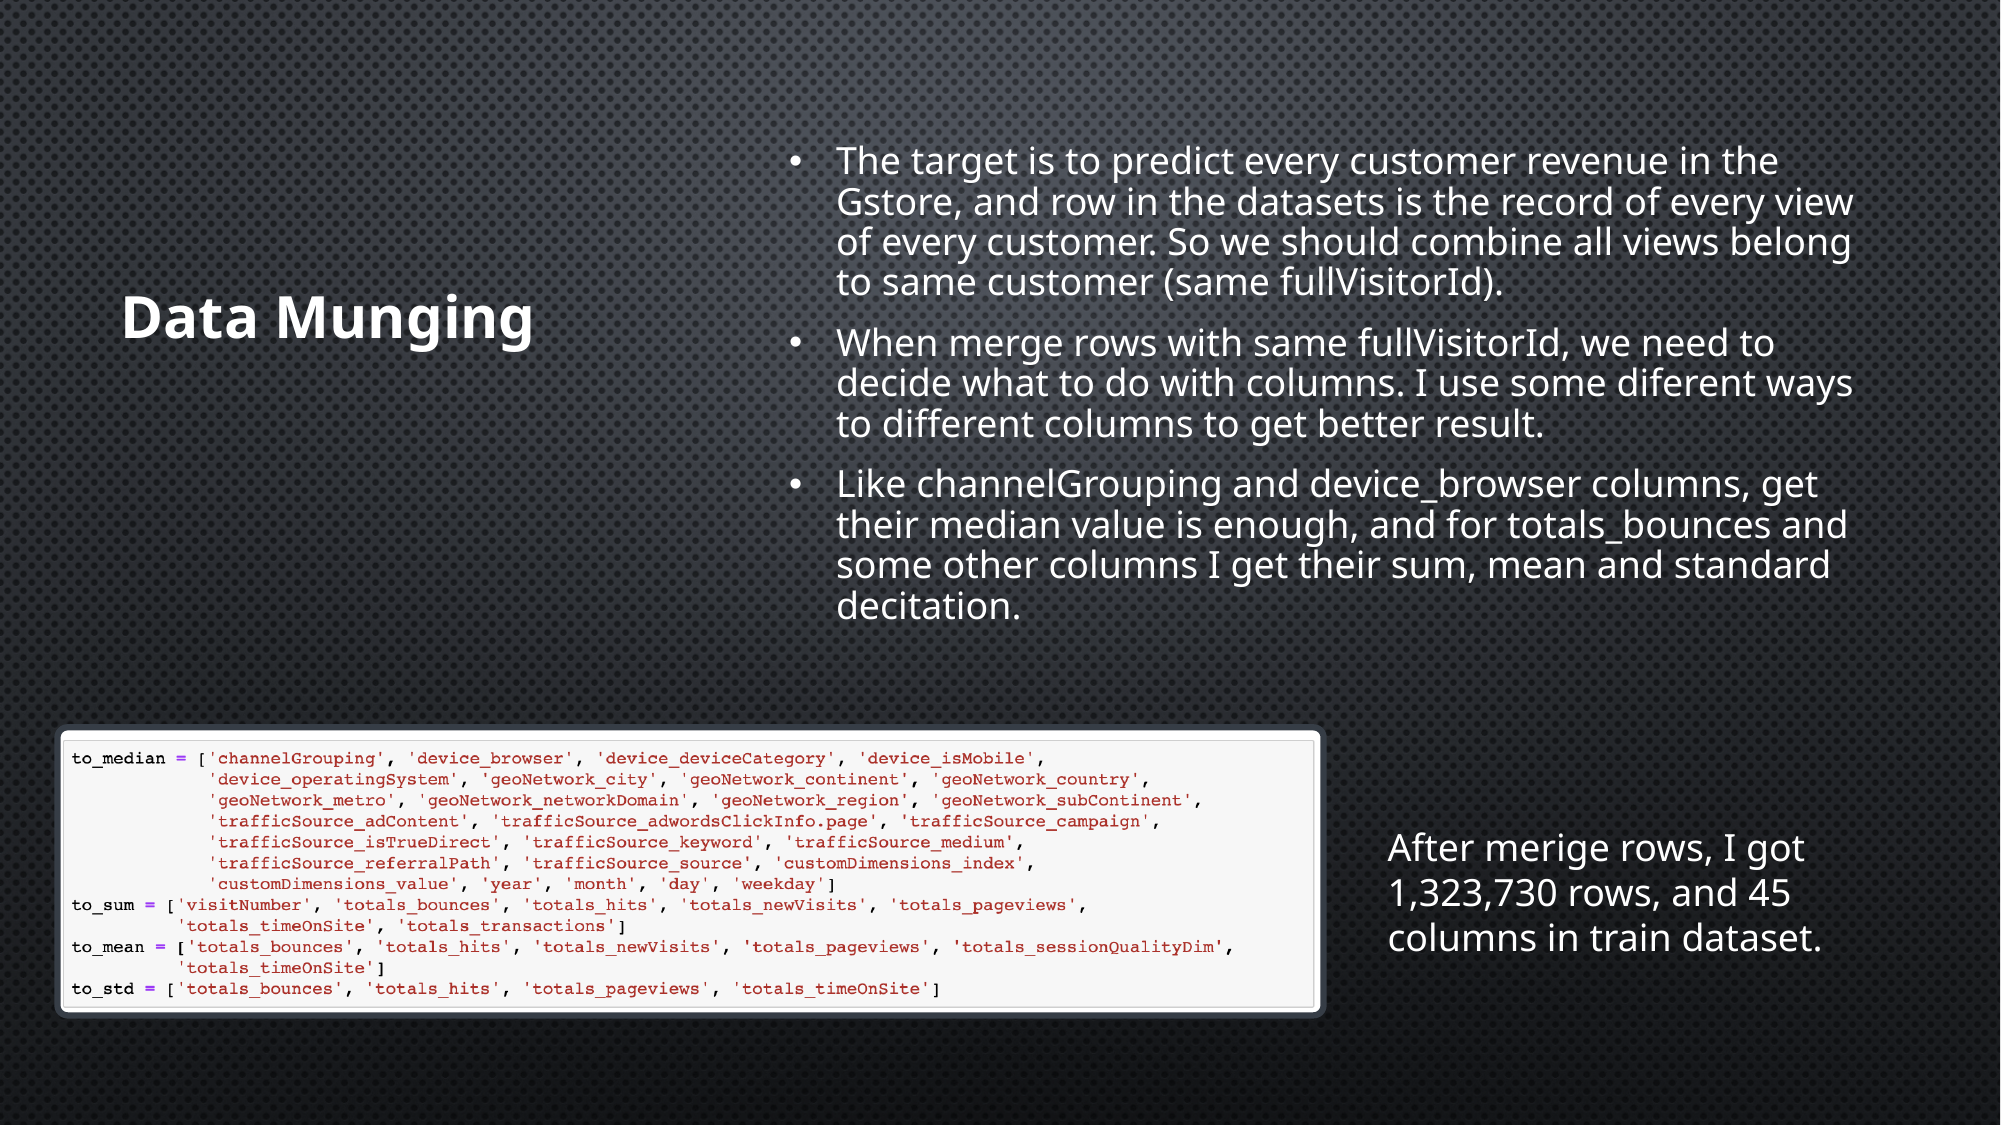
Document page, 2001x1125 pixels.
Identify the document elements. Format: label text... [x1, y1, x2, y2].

title Data Munging [105, 109, 638, 521]
picture [57, 727, 1324, 1016]
list The target is to predict every customer revenue in the Gstore, and row in the datasets is the record of every view of every customer. So we should combine all views belong to same customer (same fullVisitorId). When merge rows with same fullVisitorId, we need to decide what to do with columns. I use some diferent ways to different columns to get better result. Like channelGrouping and device_browser columns, get their median value is enough, and for totals_bounces and some other columns I get their sum, mean and standard decitation. [774, 109, 1895, 660]
text_box After merige rows, I got 1,323,730 rows, and 45 columns in train dataset. [1372, 816, 1943, 967]
